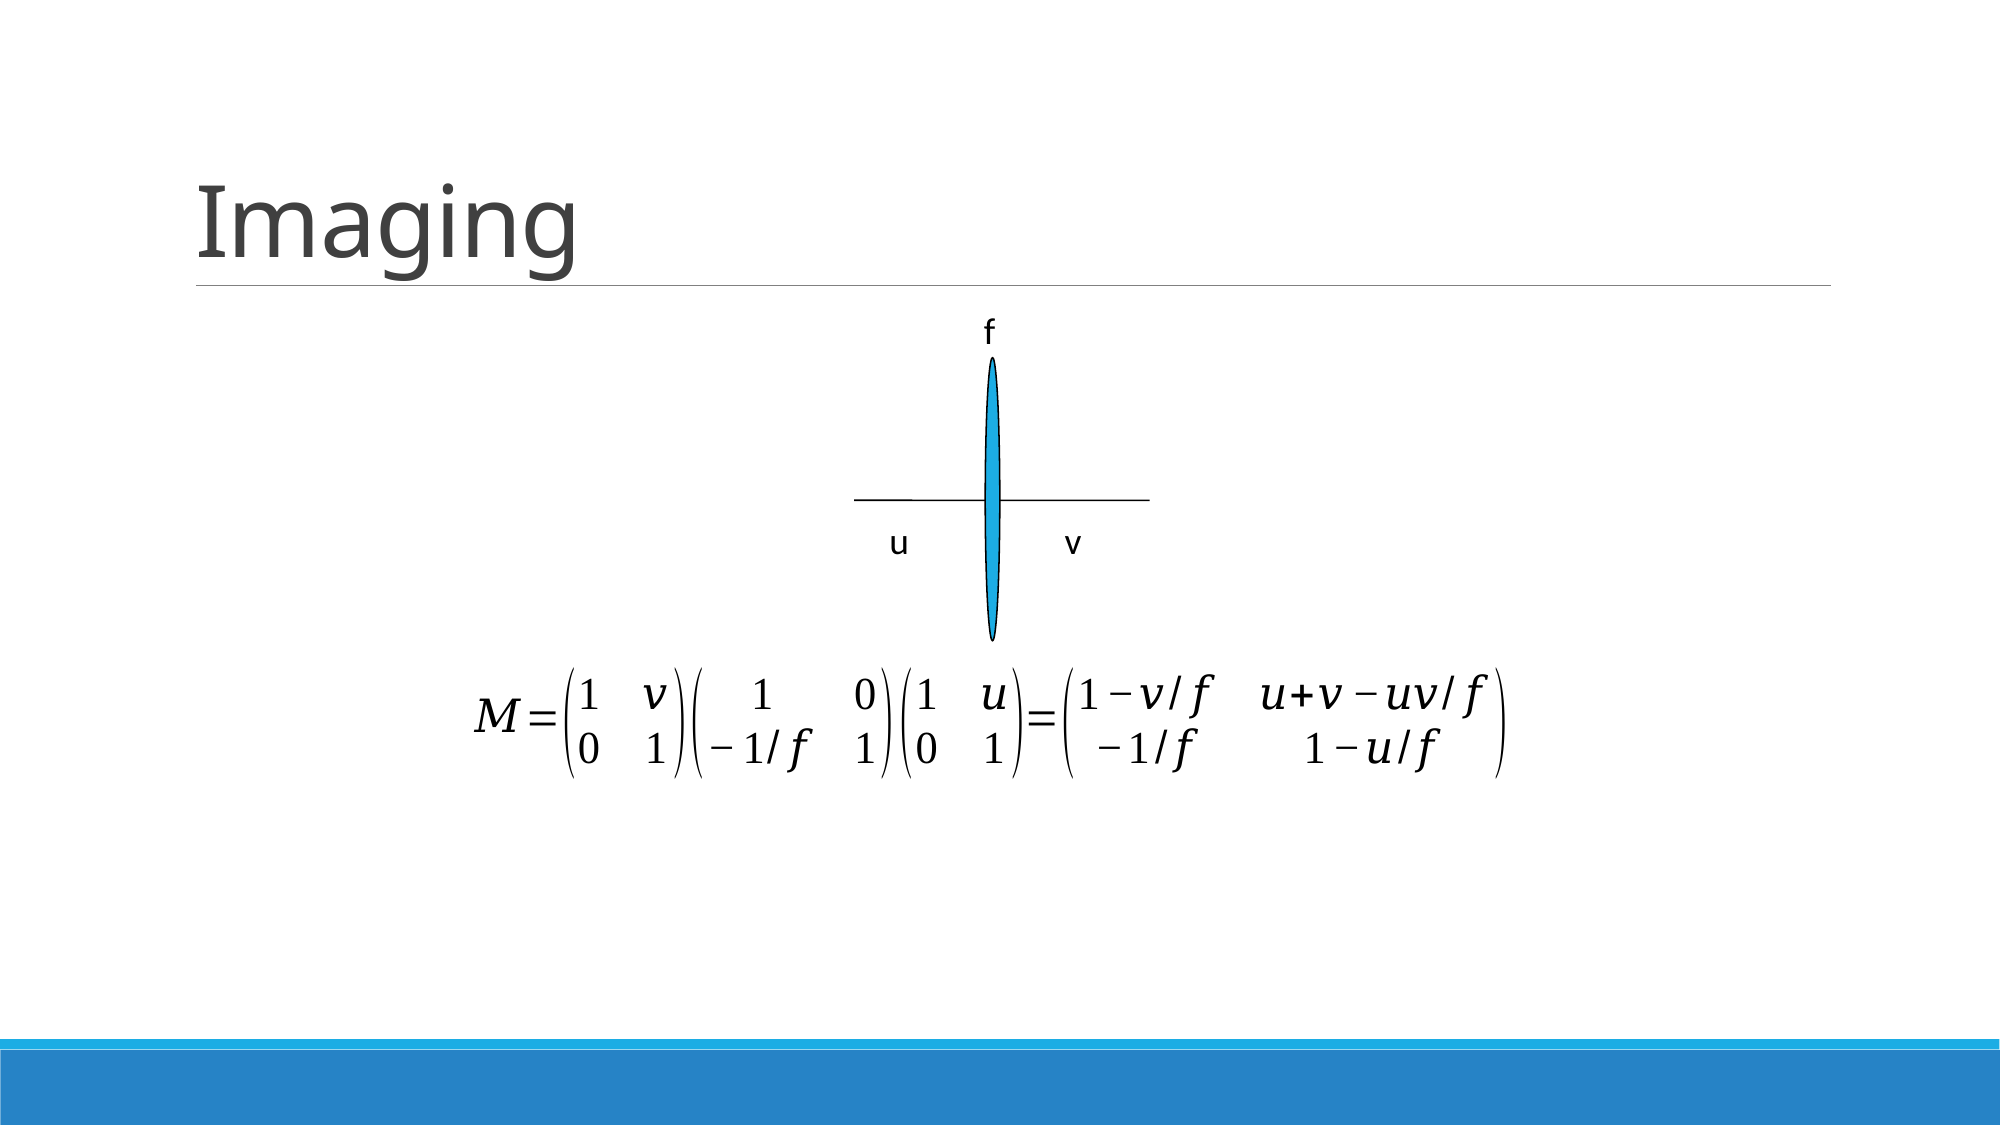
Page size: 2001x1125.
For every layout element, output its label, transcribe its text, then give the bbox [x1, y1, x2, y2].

text_box u [874, 509, 925, 570]
text_box v [1049, 509, 1097, 570]
text_box f [969, 299, 1011, 360]
text_box [985, 360, 1000, 641]
title Imaging [180, 47, 1830, 285]
